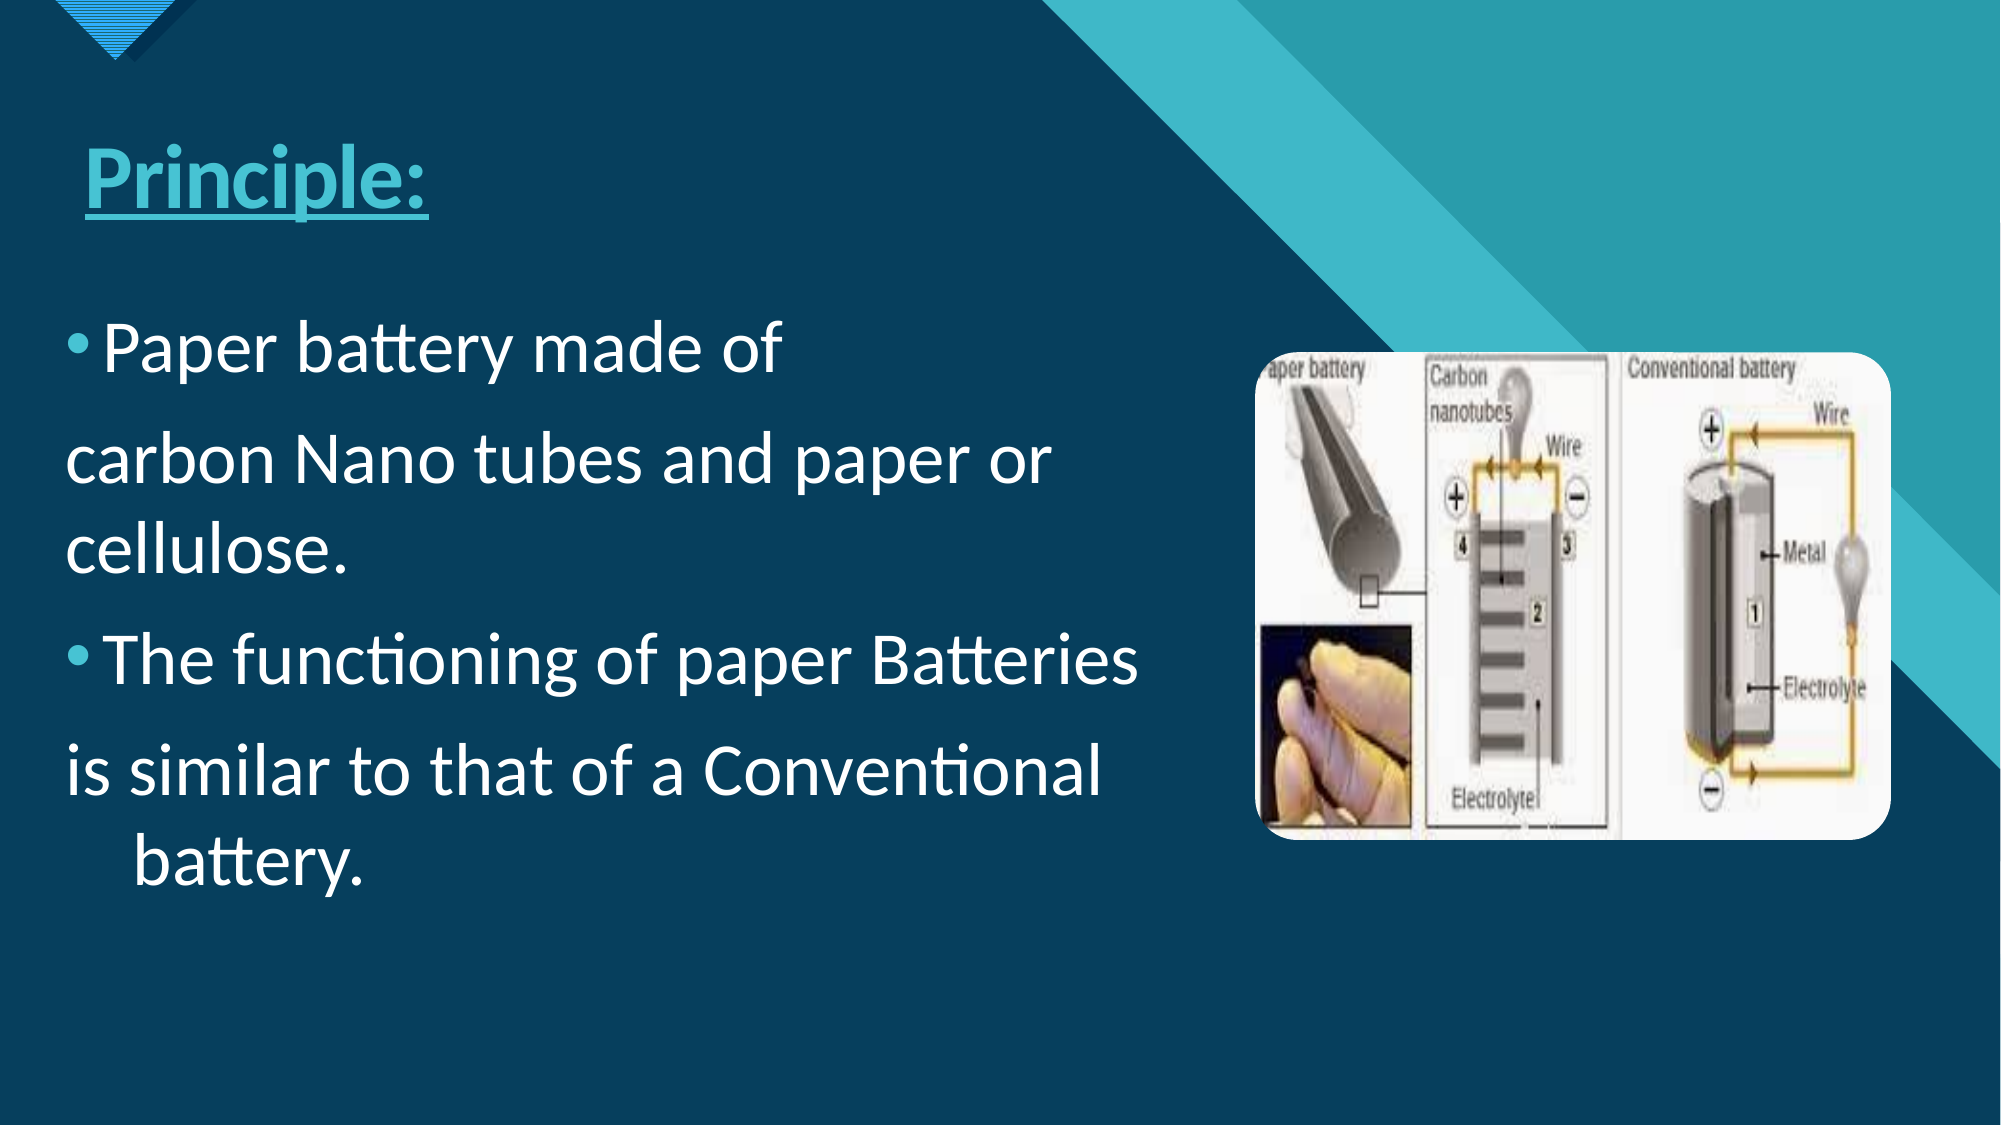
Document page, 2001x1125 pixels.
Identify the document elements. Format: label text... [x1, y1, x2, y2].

title Principle: [69, 121, 874, 237]
picture [1256, 351, 1892, 839]
list Paper battery made of carbon Nano tubes and paper or cellulose. The functioning of paper Batteries is similar to that of a Conventional battery. [50, 290, 1166, 1036]
